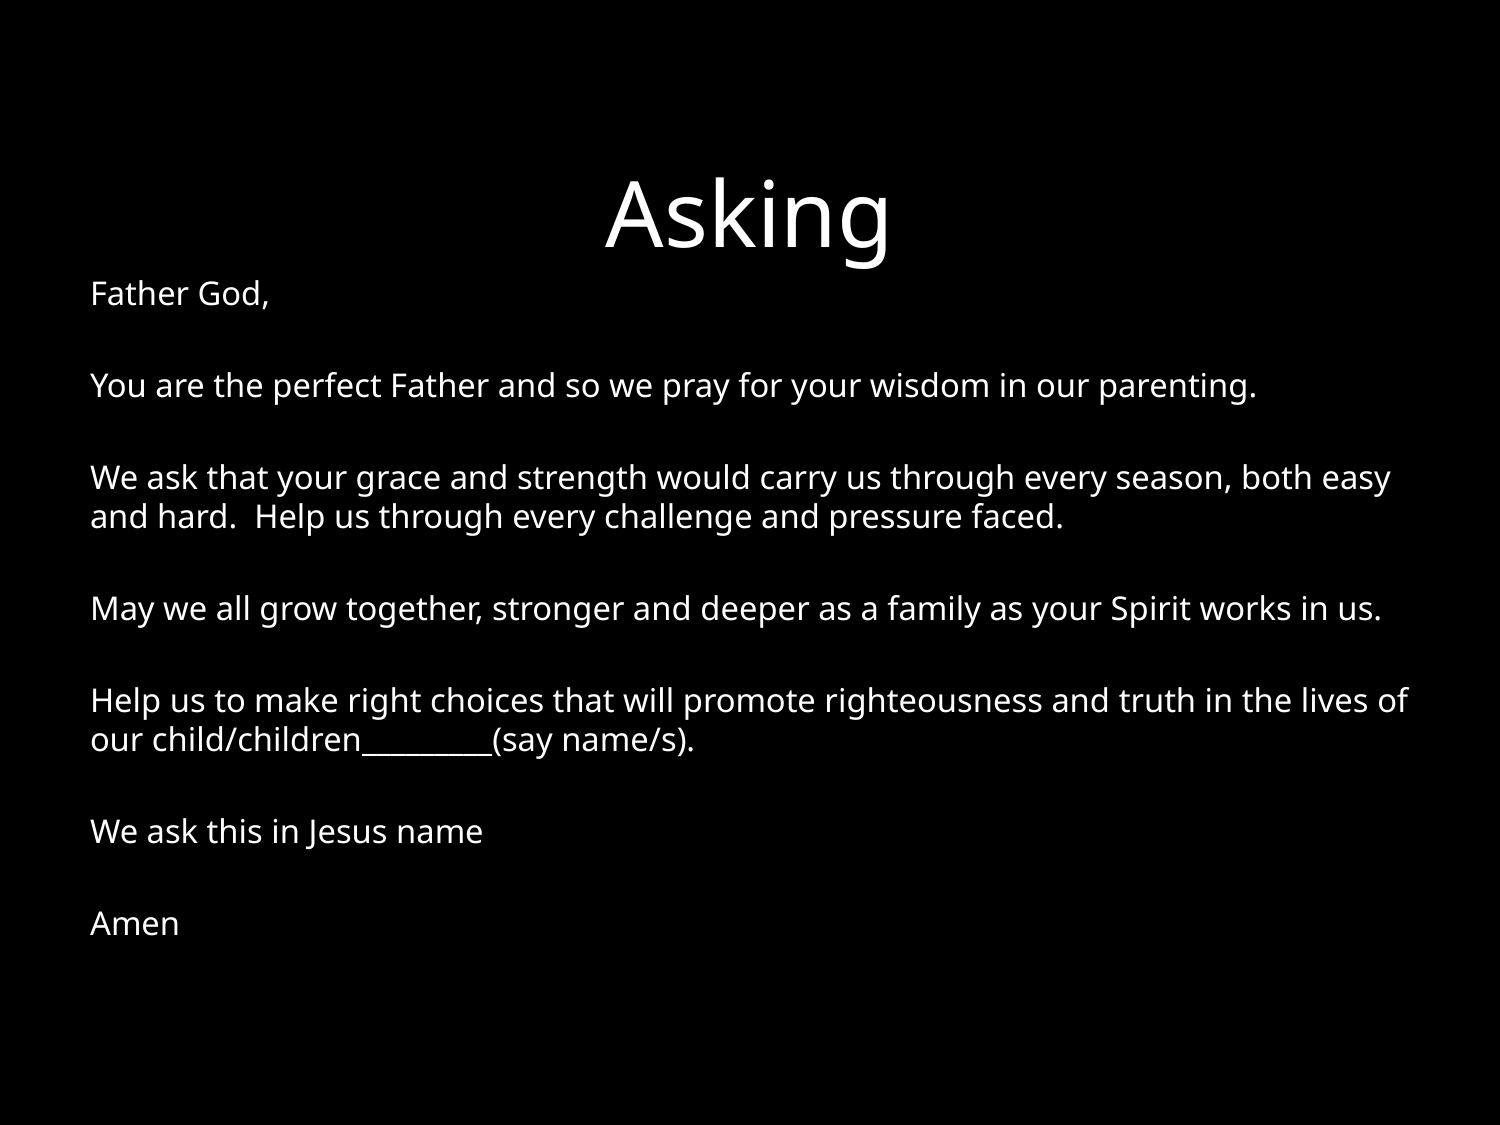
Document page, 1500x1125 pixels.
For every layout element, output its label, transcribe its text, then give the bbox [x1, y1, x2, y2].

list Father God, You are the perfect Father and so we pray for your wisdom in our parenting. We ask that your grace and strength would carry us through every season, both easy and hard. Help us through every challenge and pressure faced. May we all grow together, stronger and deeper as a family as your Spirit works in us. Help us to make right choices that will promote righteousness and truth in the lives of our child/children_________(say name/s). We ask this in Jesus name Amen [75, 265, 1425, 969]
title Asking [75, 140, 1425, 265]
